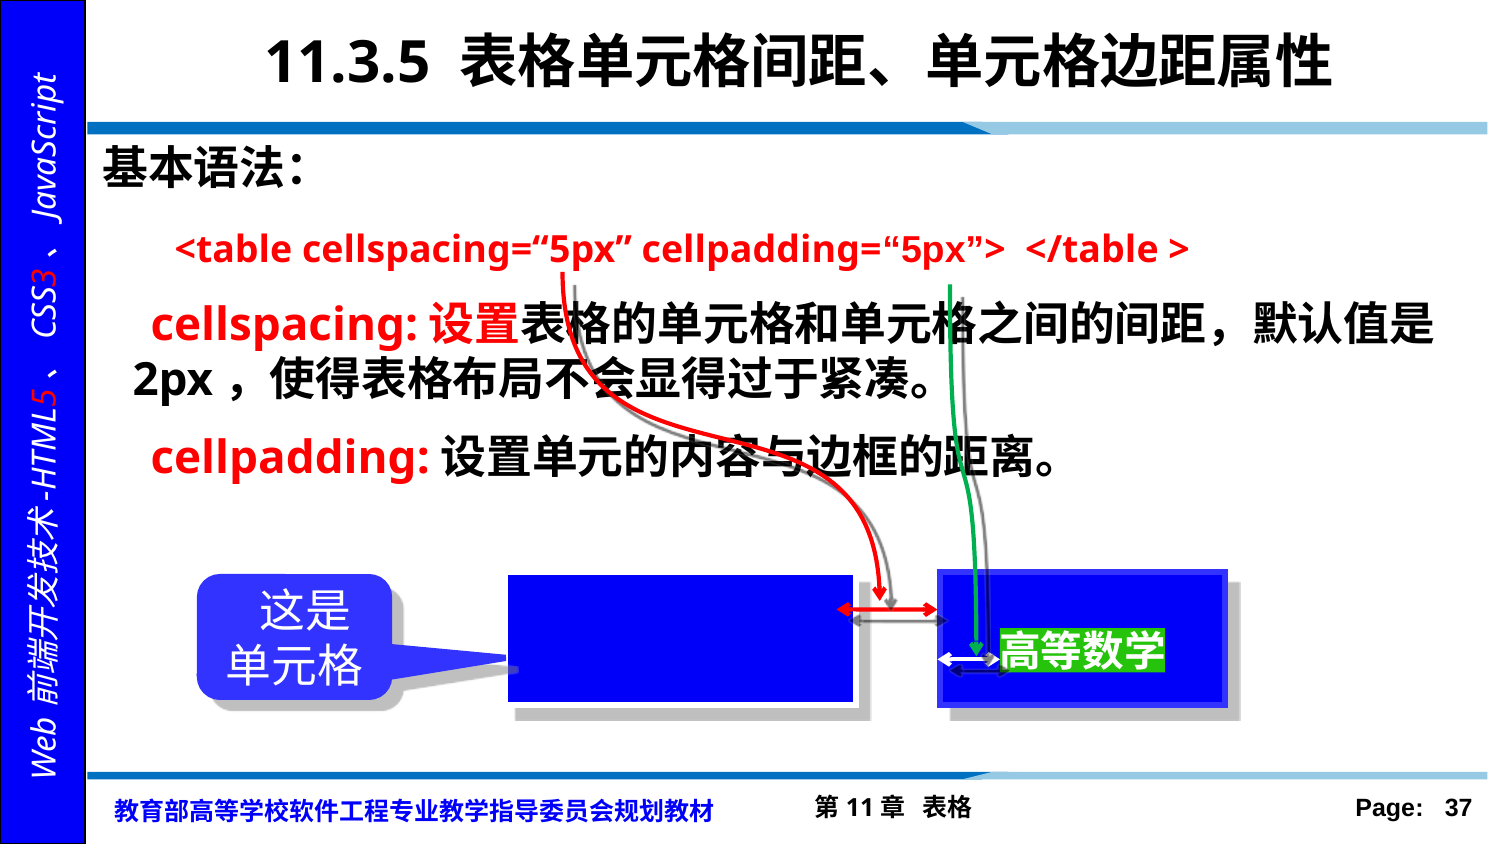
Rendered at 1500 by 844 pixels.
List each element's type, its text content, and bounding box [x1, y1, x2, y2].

title 11.3.5 表格单元格间距、单元格边距属性 [161, 11, 1436, 106]
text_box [504, 571, 1226, 706]
text_box 这是单元格 [199, 577, 499, 697]
text_box 基本语法： <table cellspacing=“5px” cellpadding=“5px”> </table > cellspacing:设置表格的单元格和单元格之间的间距，默认值是2px，使得表格布局不会显得过于紧凑。 cellpadding:设置单元的内容与边框的距离。 [87, 131, 1488, 497]
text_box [562, 271, 938, 610]
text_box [937, 284, 1001, 660]
